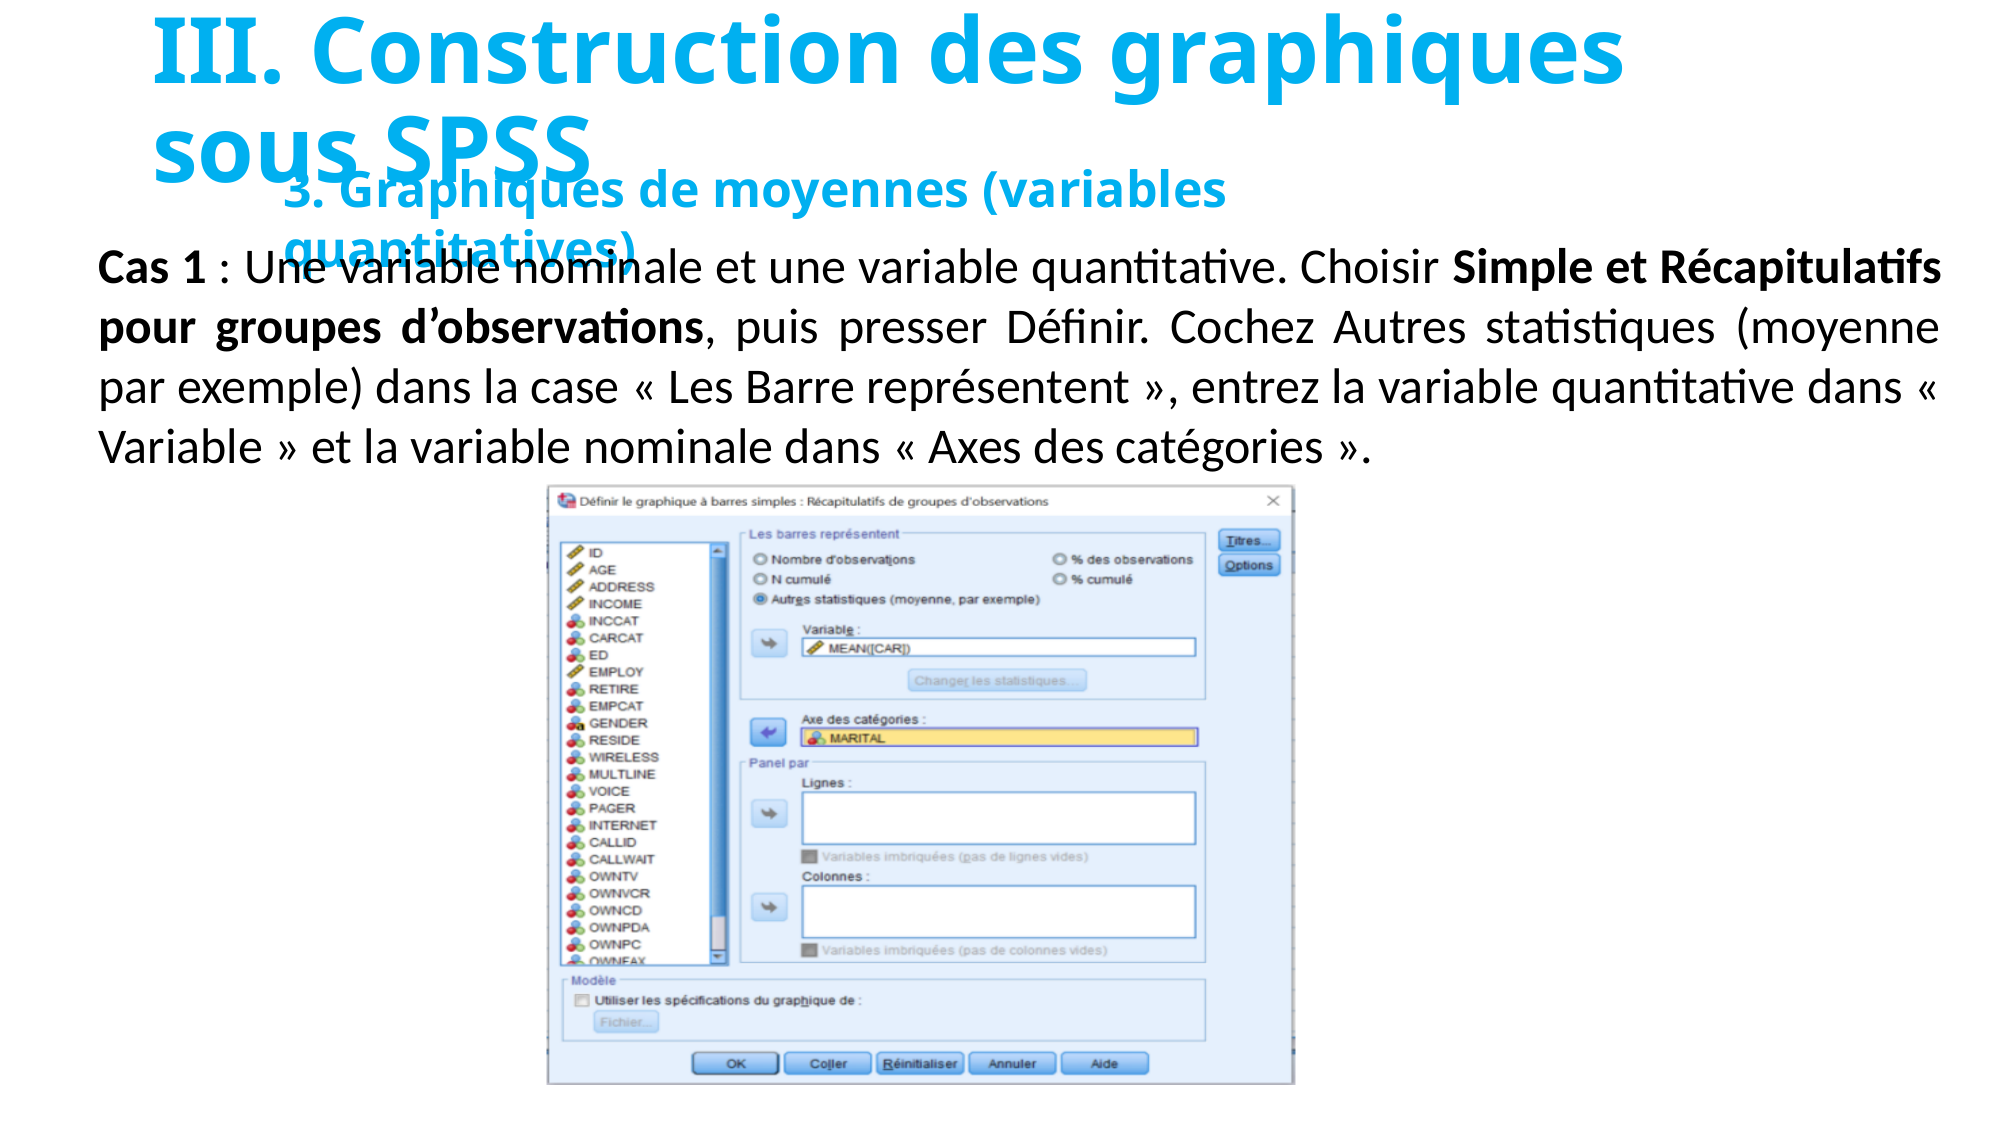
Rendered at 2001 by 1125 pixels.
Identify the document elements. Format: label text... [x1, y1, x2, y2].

text_box 3. Graphiques de moyennes (variables quantitatives) [268, 150, 1470, 226]
text_box Cas 1 : Une variable nominale et une variable quantitative. Choisir Simple et Récapitulatifs pour groupes d’observations, puis presser Définir. Cochez Autres statistiques (moyenne par exemple) dans la case « Les Barre représentent », entrez la variable quantitative dans « Variable » et la variable nominale dans « Axes des catégories ». [83, 226, 1957, 481]
title III. Construction des graphiques sous SPSS [137, 39, 1863, 167]
picture [544, 483, 1297, 1085]
